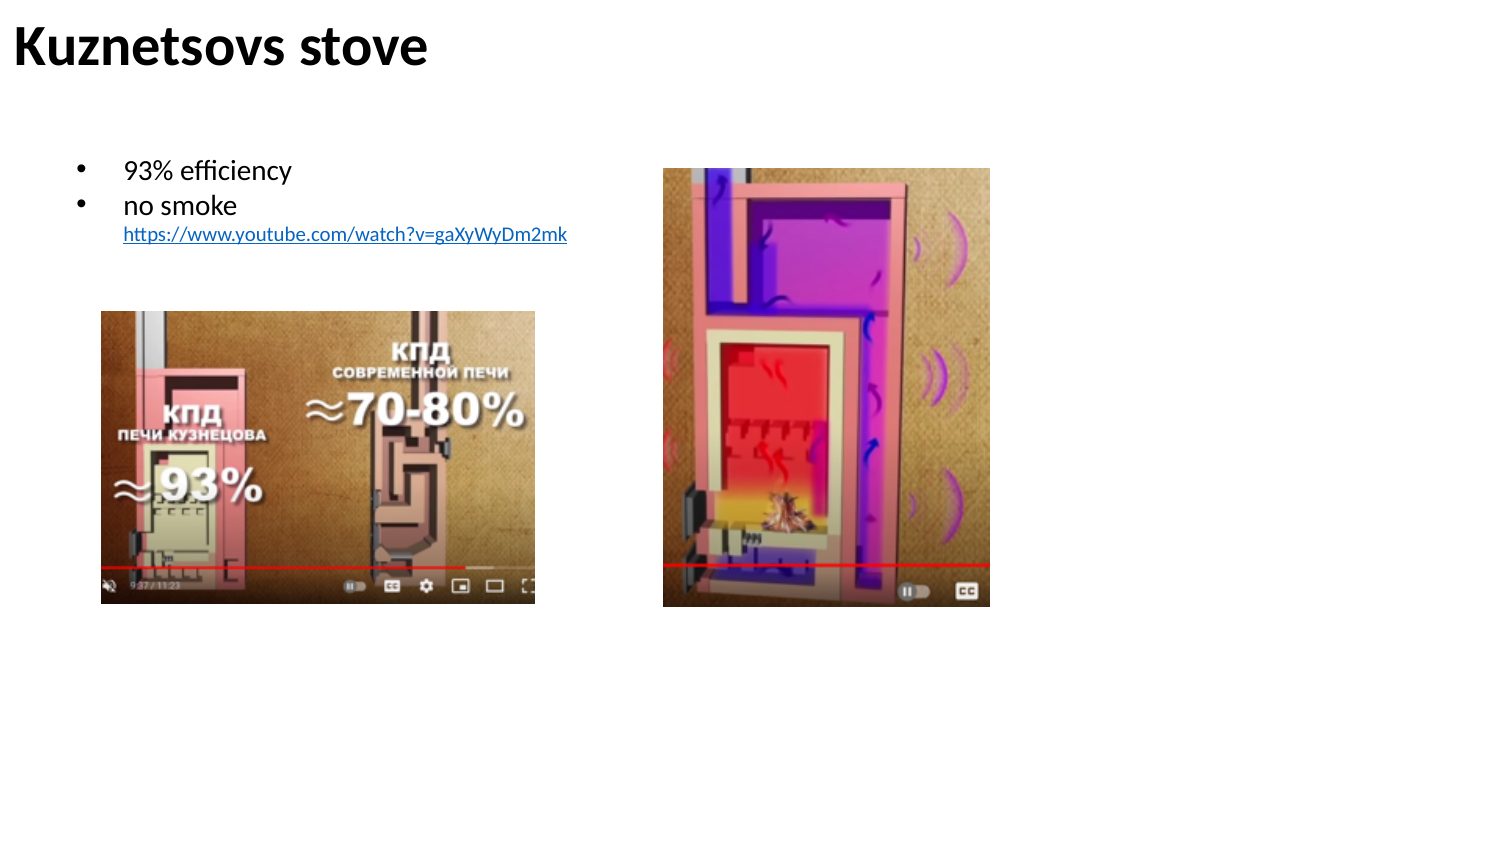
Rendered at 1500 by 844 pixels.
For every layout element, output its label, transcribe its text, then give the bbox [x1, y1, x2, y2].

text_box 93% efficiency no smoke https://www.youtube.com/watch?v=gaXyWyDm2mk [61, 143, 674, 289]
picture [101, 311, 535, 604]
picture [663, 168, 990, 607]
text_box Kuznetsovs stove [0, 0, 535, 85]
